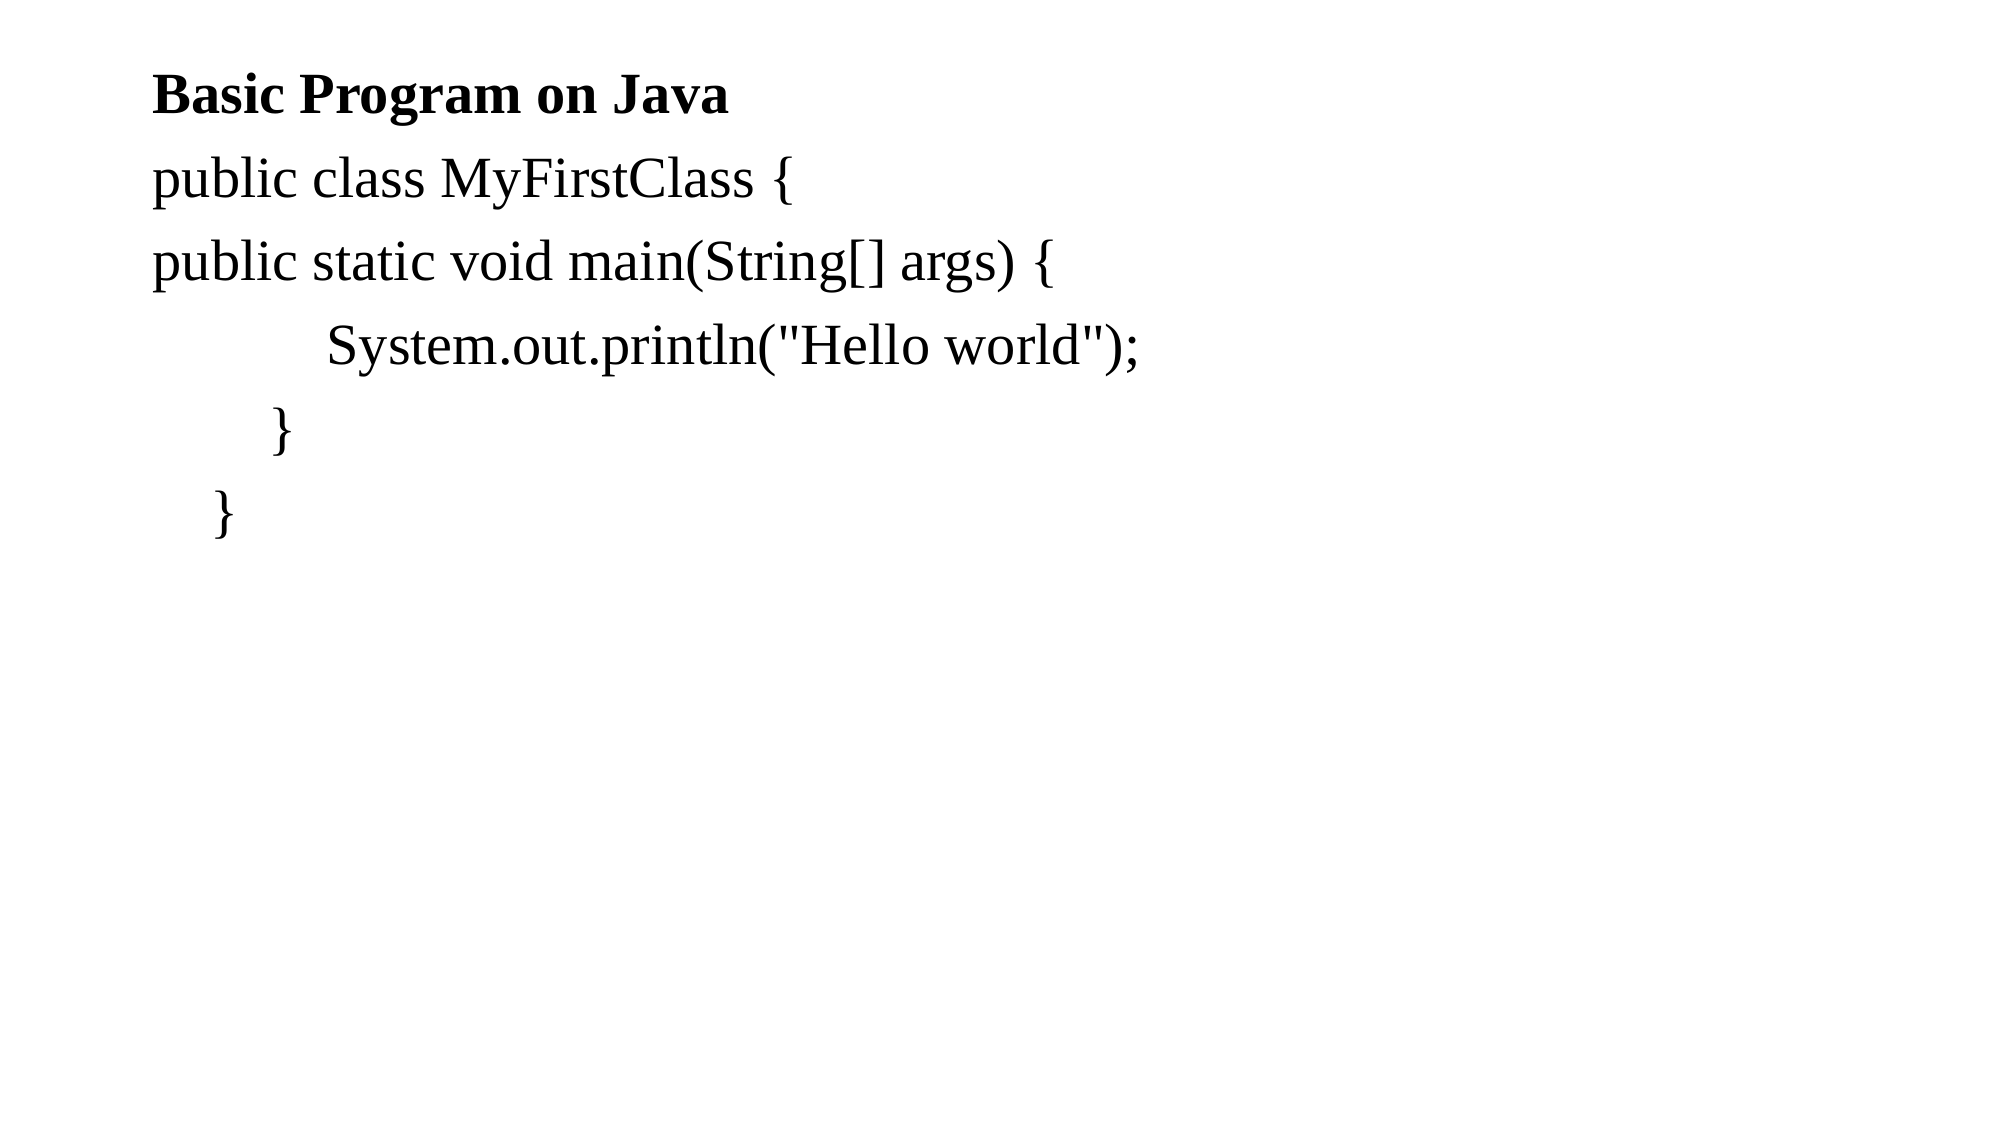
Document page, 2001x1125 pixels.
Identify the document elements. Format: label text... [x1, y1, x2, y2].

list Basic Program on Java public class MyFirstClass { public static void main(String[] args) { System.out.println("Hello world"); } } [137, 55, 1863, 1014]
